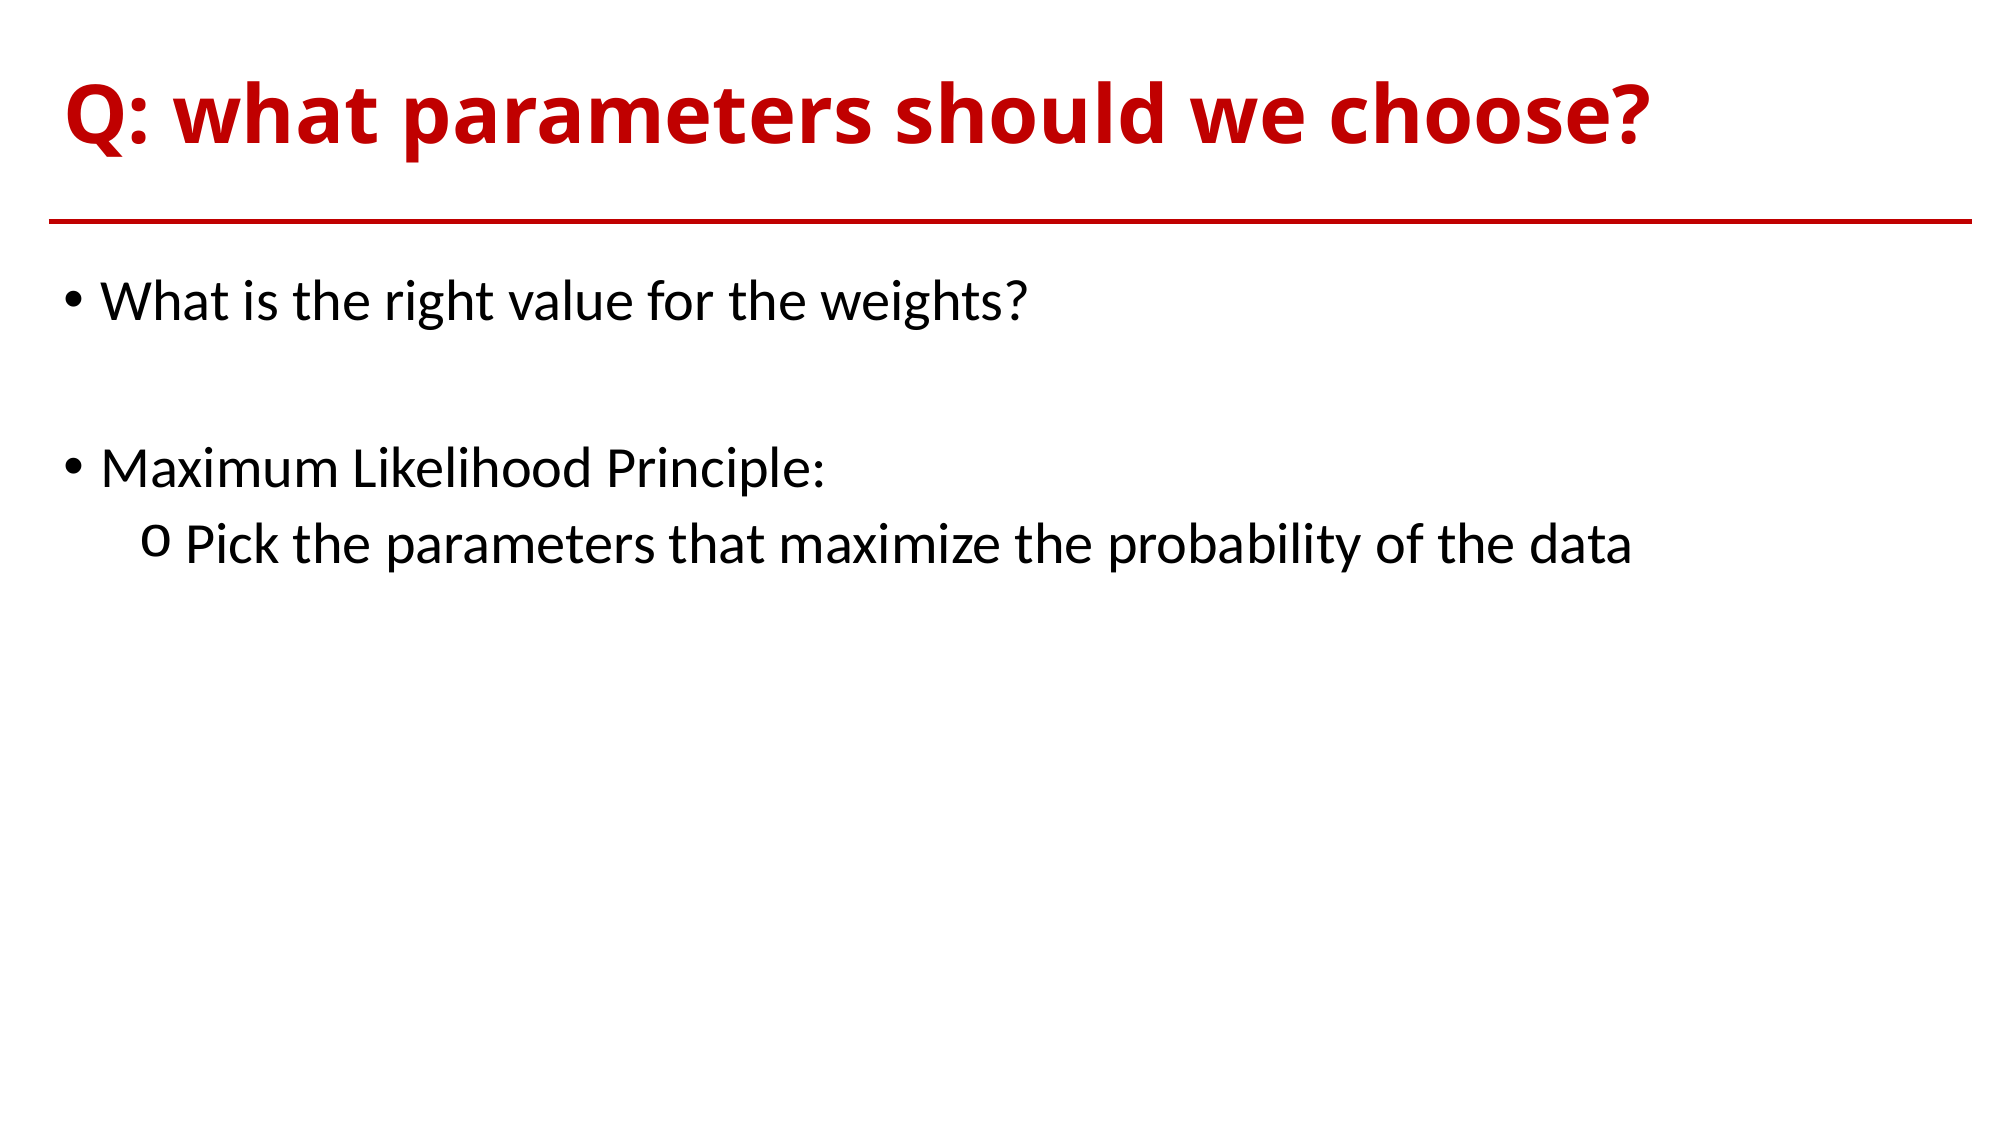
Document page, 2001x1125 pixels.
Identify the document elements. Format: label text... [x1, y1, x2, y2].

title Q: what parameters should we choose? [48, 41, 1972, 192]
list What is the right value for the weights? Maximum Likelihood Principle: Pick the parameters that maximize the probability of the data [48, 262, 1675, 840]
